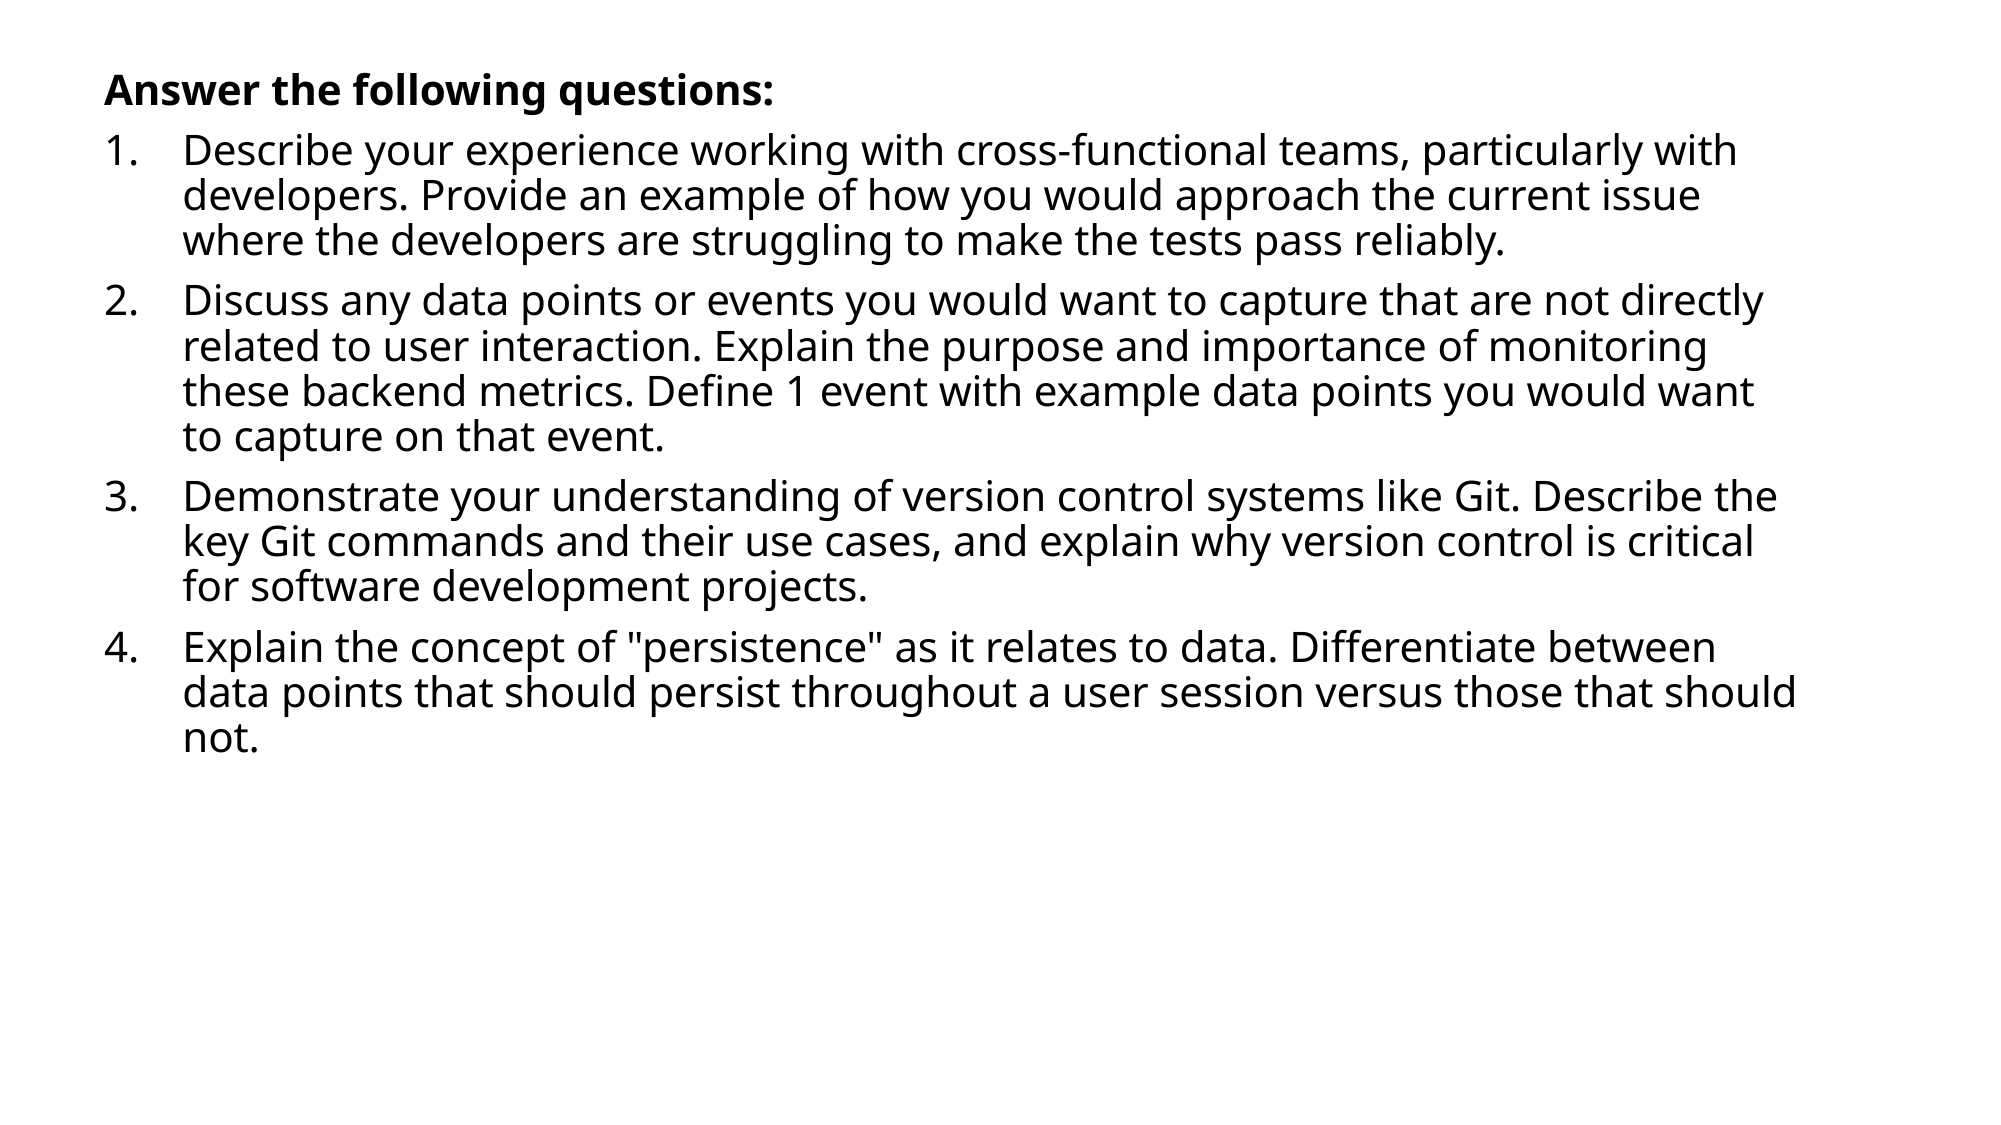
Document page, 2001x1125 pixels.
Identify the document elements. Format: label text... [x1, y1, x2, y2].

list Answer the following questions: Describe your experience working with cross-functional teams, particularly with developers. Provide an example of how you would approach the current issue where the developers are struggling to make the tests pass reliably. Discuss any data points or events you would want to capture that are not directly related to user interaction. Explain the purpose and importance of monitoring these backend metrics. Define 1 event with example data points you would want to capture on that event. Demonstrate your understanding of version control systems like Git. Describe the key Git commands and their use cases, and explain why version control is critical for software development projects. Explain the concept of "persistence" as it relates to data. Differentiate between data points that should persist throughout a user session versus those that should not. [89, 61, 1815, 776]
